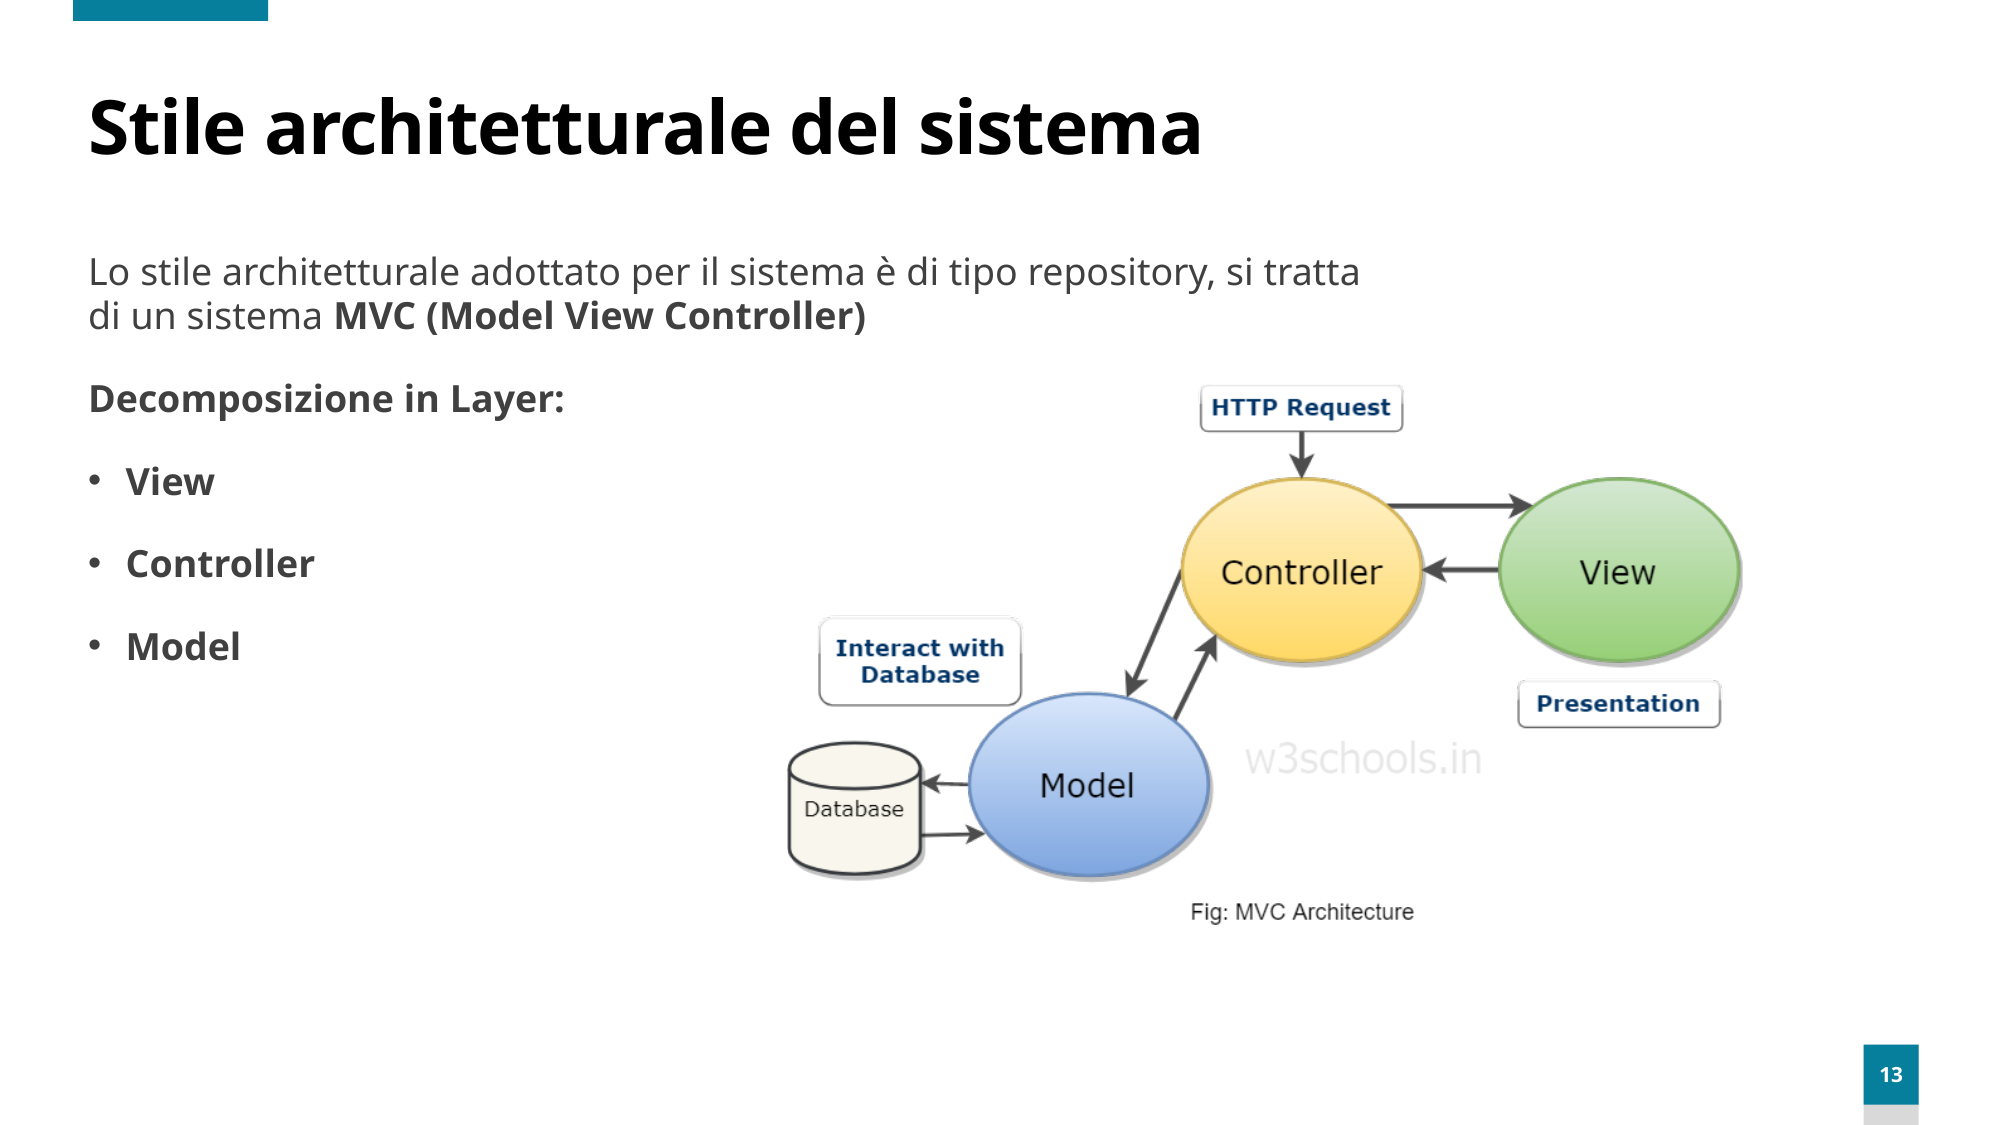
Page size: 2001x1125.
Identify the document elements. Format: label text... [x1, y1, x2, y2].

picture [787, 384, 1744, 935]
title Stile architetturale del sistema [73, 82, 1907, 179]
list Lo stile architetturale adottato per il sistema è di tipo repository, si tratta di un sistema MVC (Model View Controller) Decomposizione in Layer: View Controller Model [73, 239, 1391, 1023]
